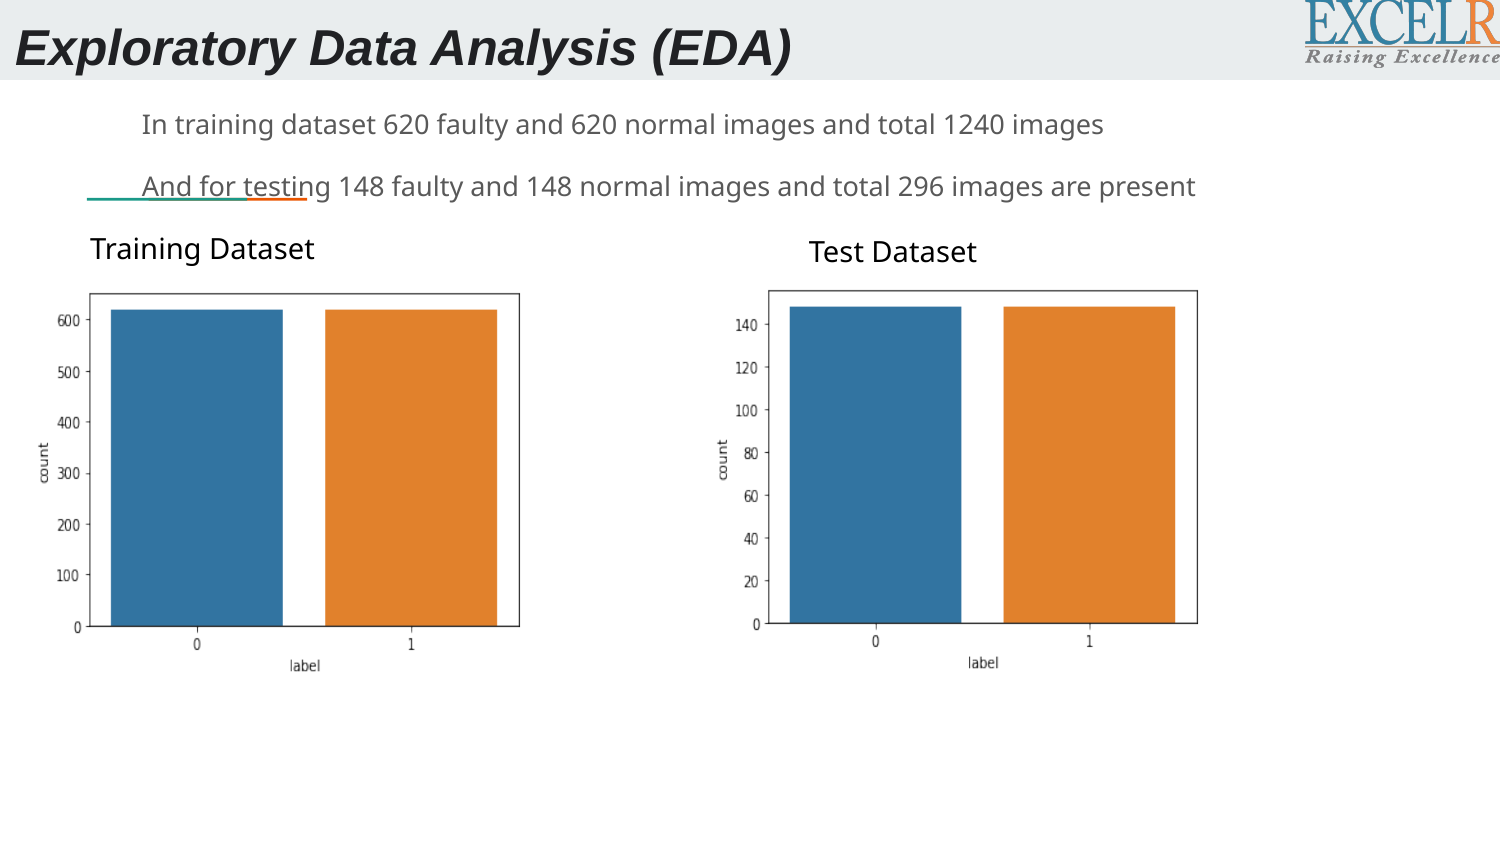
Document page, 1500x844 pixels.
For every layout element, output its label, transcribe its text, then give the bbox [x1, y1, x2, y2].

picture [1305, 0, 1500, 68]
picture [708, 280, 1206, 681]
text_box Test Dataset [793, 218, 1090, 279]
list In training dataset 620 faulty and 620 normal images and total 1240 images And for testing 148 faulty and 148 normal images and total 296 images are present [126, 87, 1389, 459]
picture [29, 284, 528, 684]
text_box Training Dataset [74, 215, 975, 281]
title Exploratory Data Analysis (EDA) [0, 0, 1262, 88]
